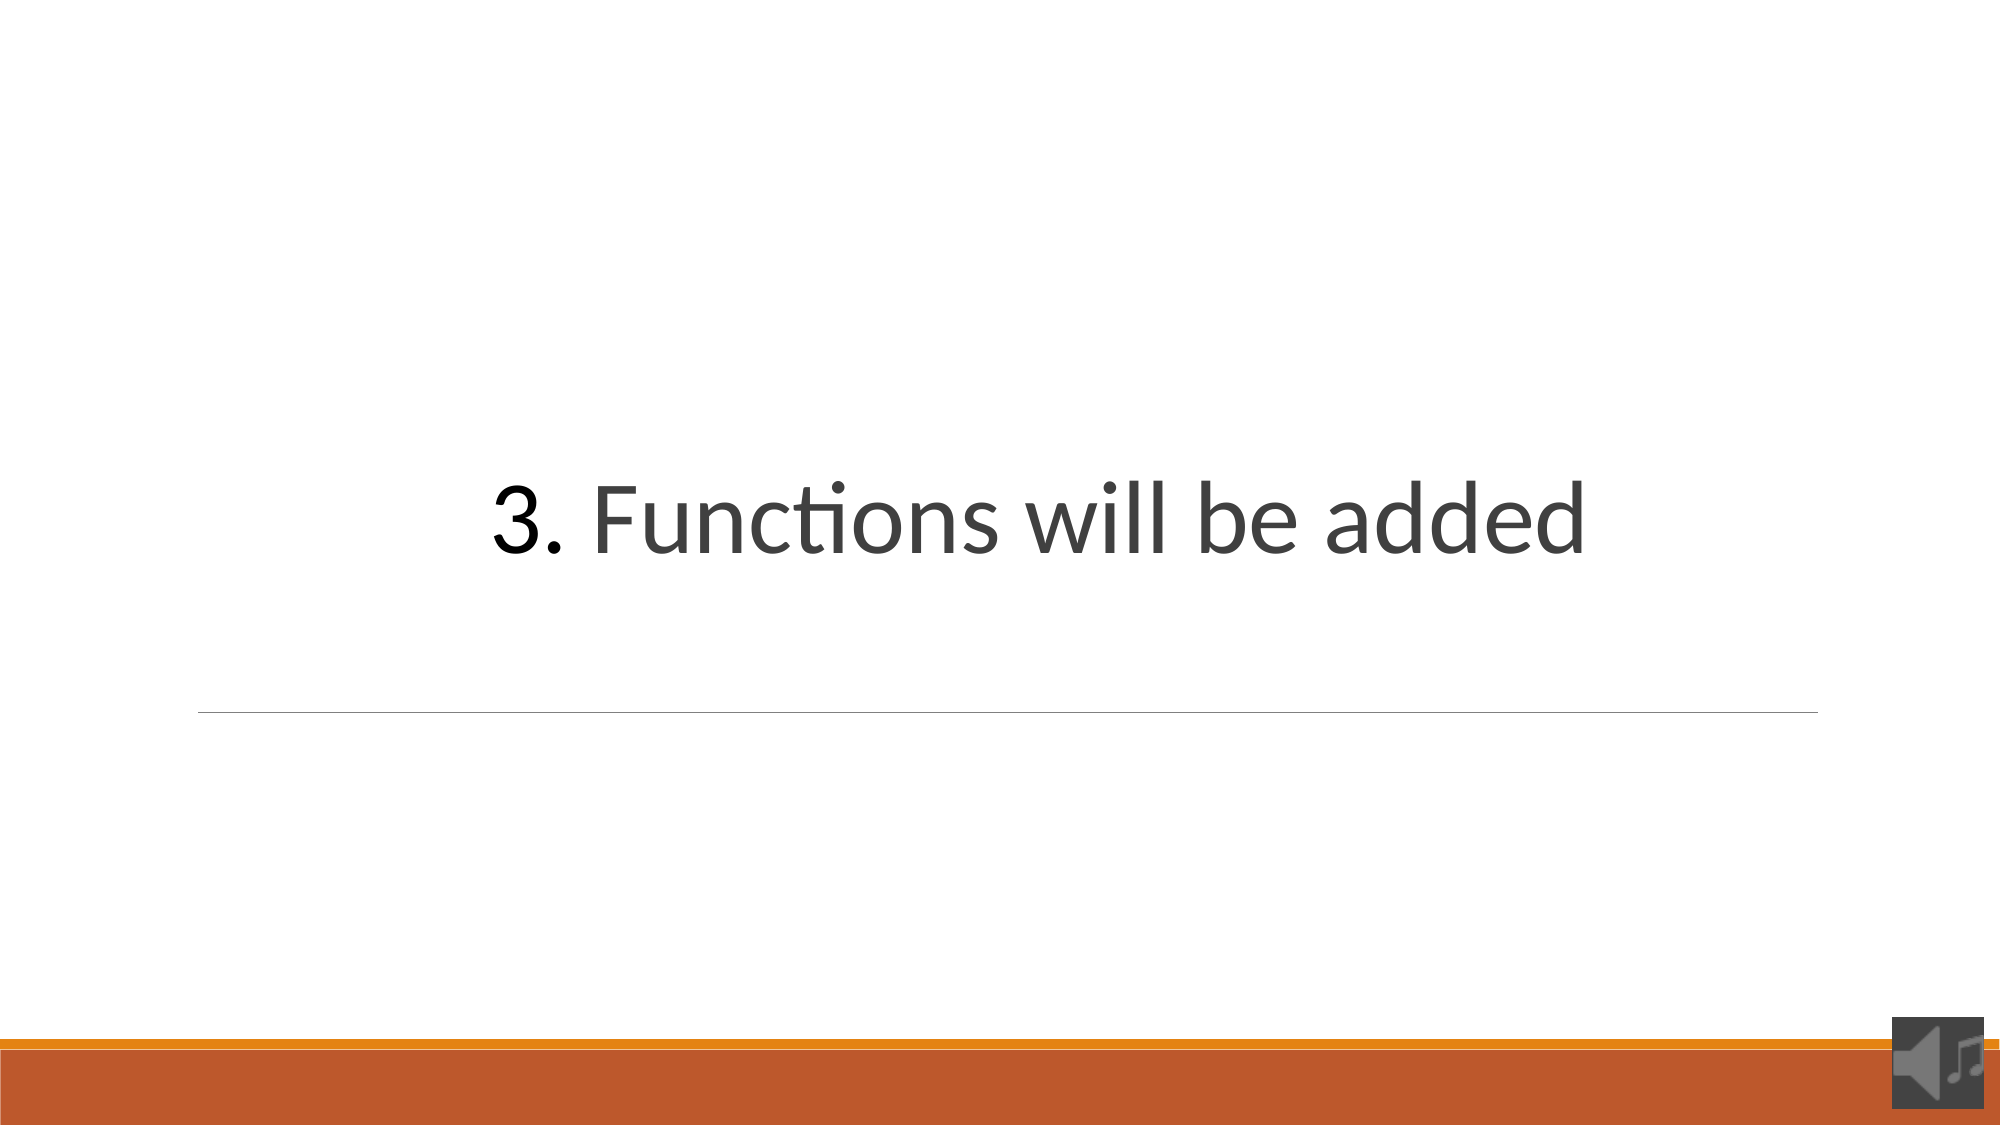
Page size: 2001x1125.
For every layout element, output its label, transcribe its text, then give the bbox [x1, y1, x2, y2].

title 3. Functions will be added [174, 103, 1826, 584]
picture [1890, 1015, 1986, 1111]
